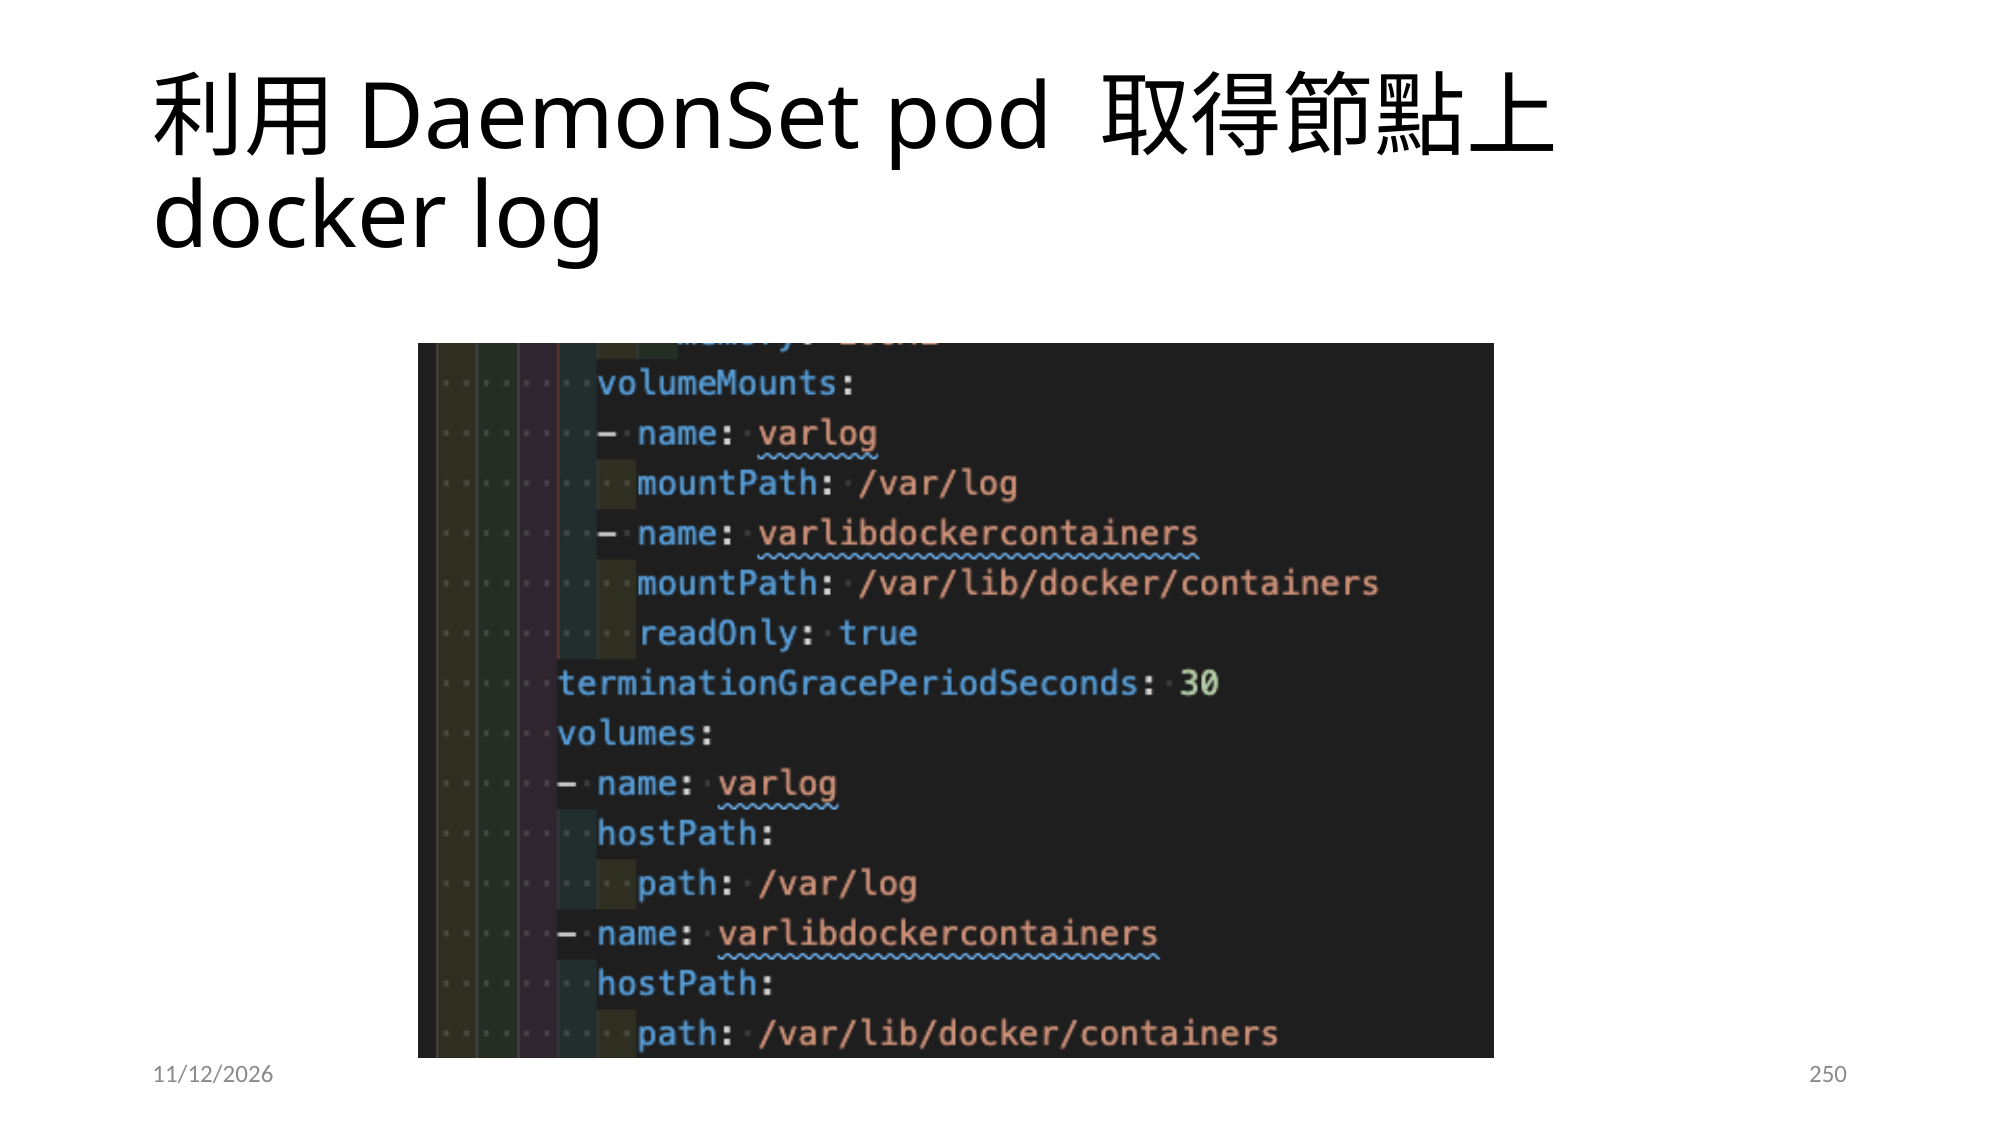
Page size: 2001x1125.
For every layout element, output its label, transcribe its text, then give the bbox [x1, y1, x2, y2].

title 利用DaemonSet pod 取得節點上docker log [137, 59, 1863, 278]
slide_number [137, 1042, 588, 1103]
picture [418, 343, 1494, 1058]
list [137, 299, 1863, 1014]
slide_number 250 [1412, 1042, 1863, 1103]
